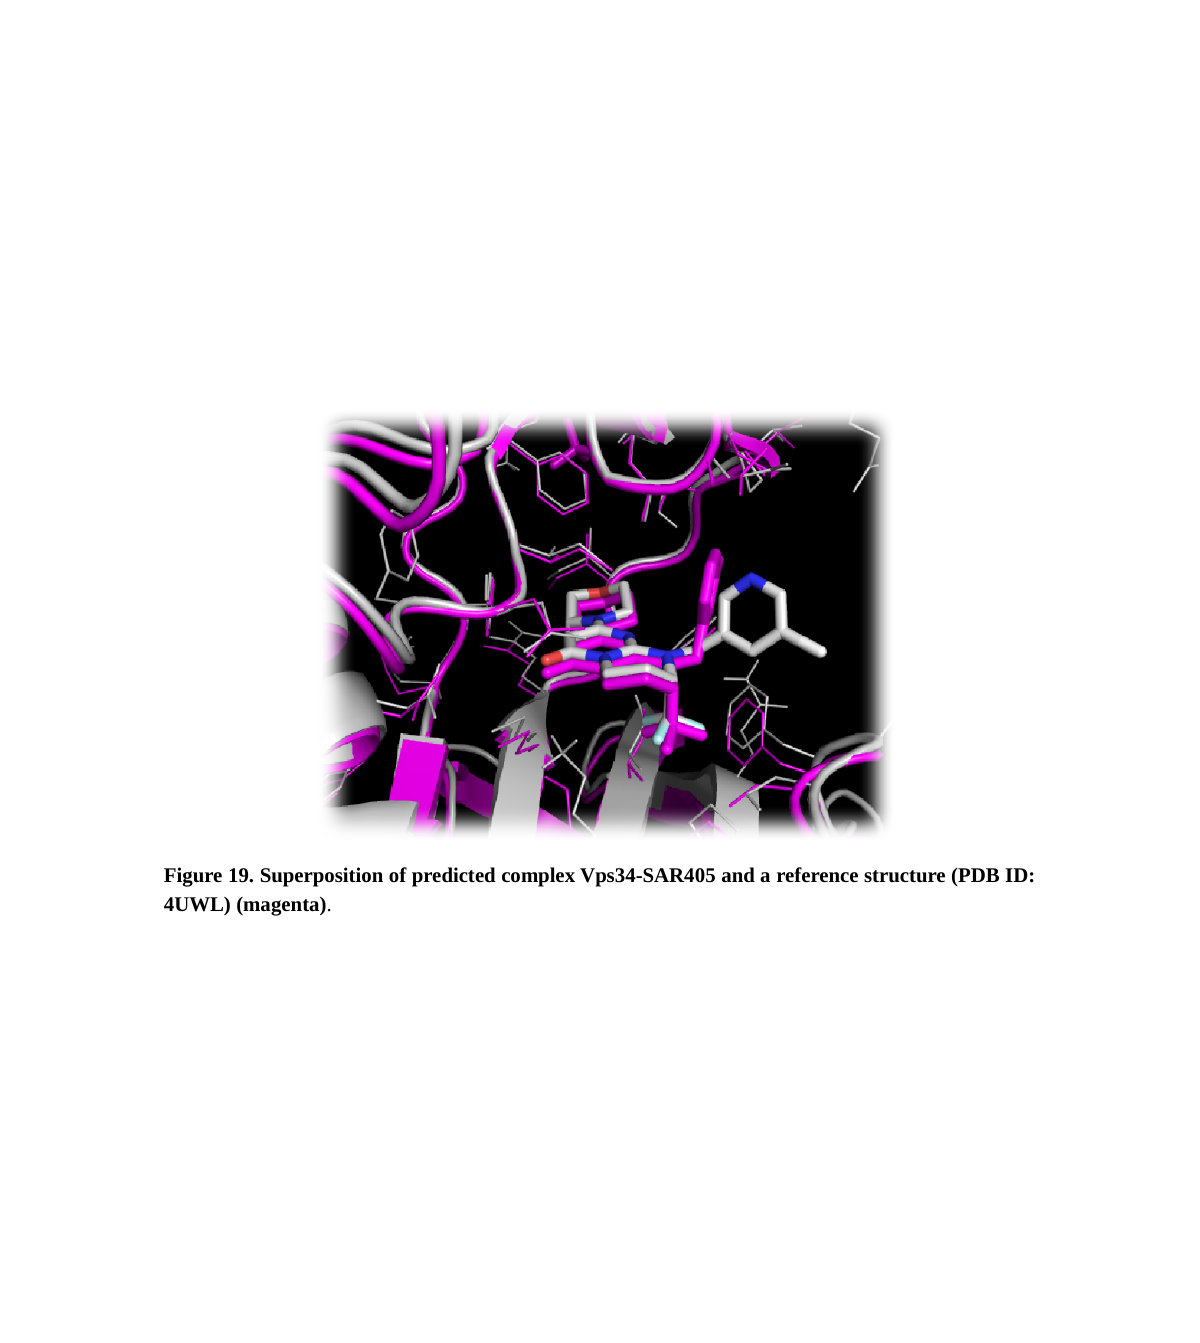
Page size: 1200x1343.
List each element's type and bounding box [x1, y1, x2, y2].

text_box [148, 409, 1051, 922]
